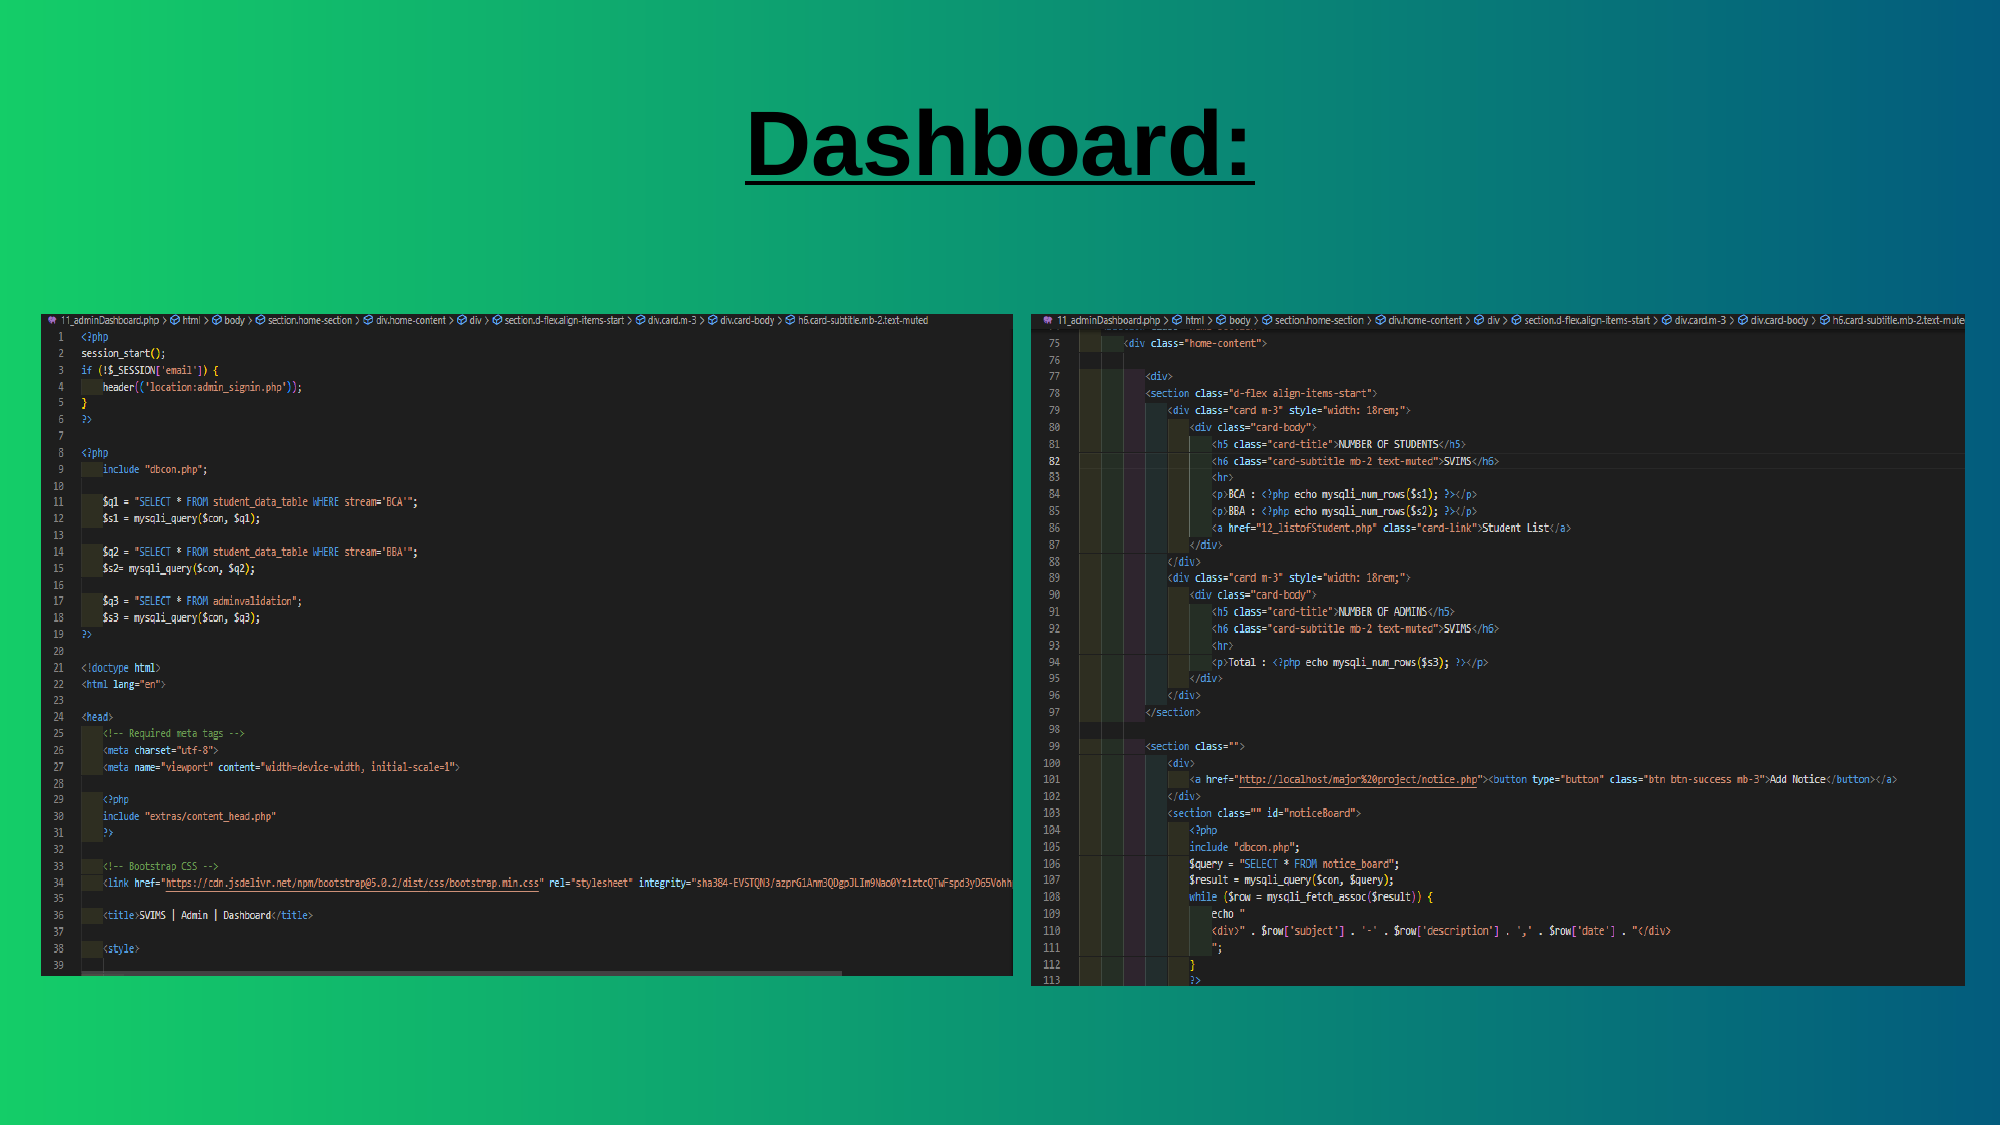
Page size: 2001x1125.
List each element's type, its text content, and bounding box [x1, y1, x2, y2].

title Dashboard: [99, 44, 1901, 233]
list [1031, 314, 1965, 986]
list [41, 314, 1013, 976]
